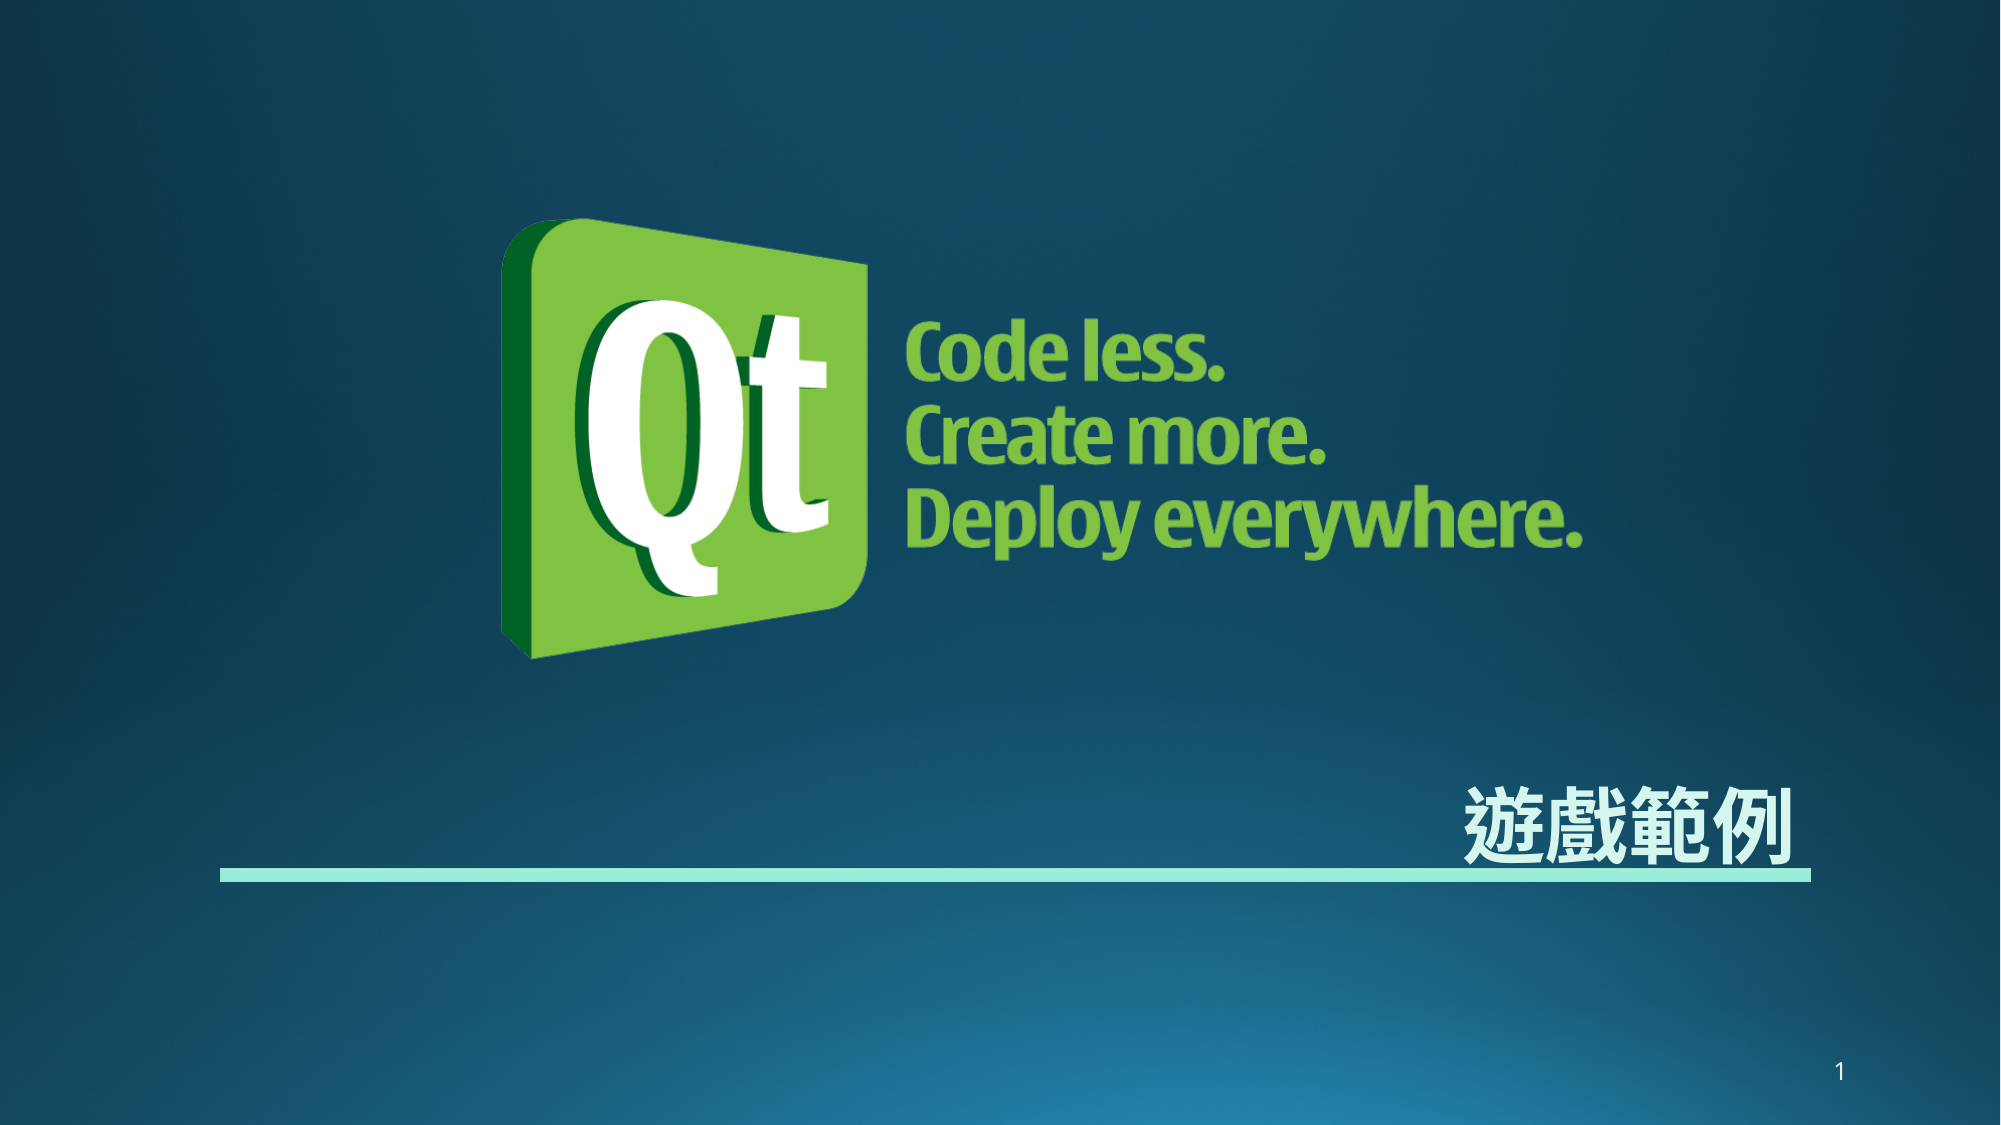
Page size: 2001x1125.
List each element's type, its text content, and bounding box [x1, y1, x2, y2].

subtitle 遊戲範例 [220, 868, 1811, 882]
slide_number 1 [1412, 1042, 1863, 1103]
picture [0, 0, 2001, 1125]
